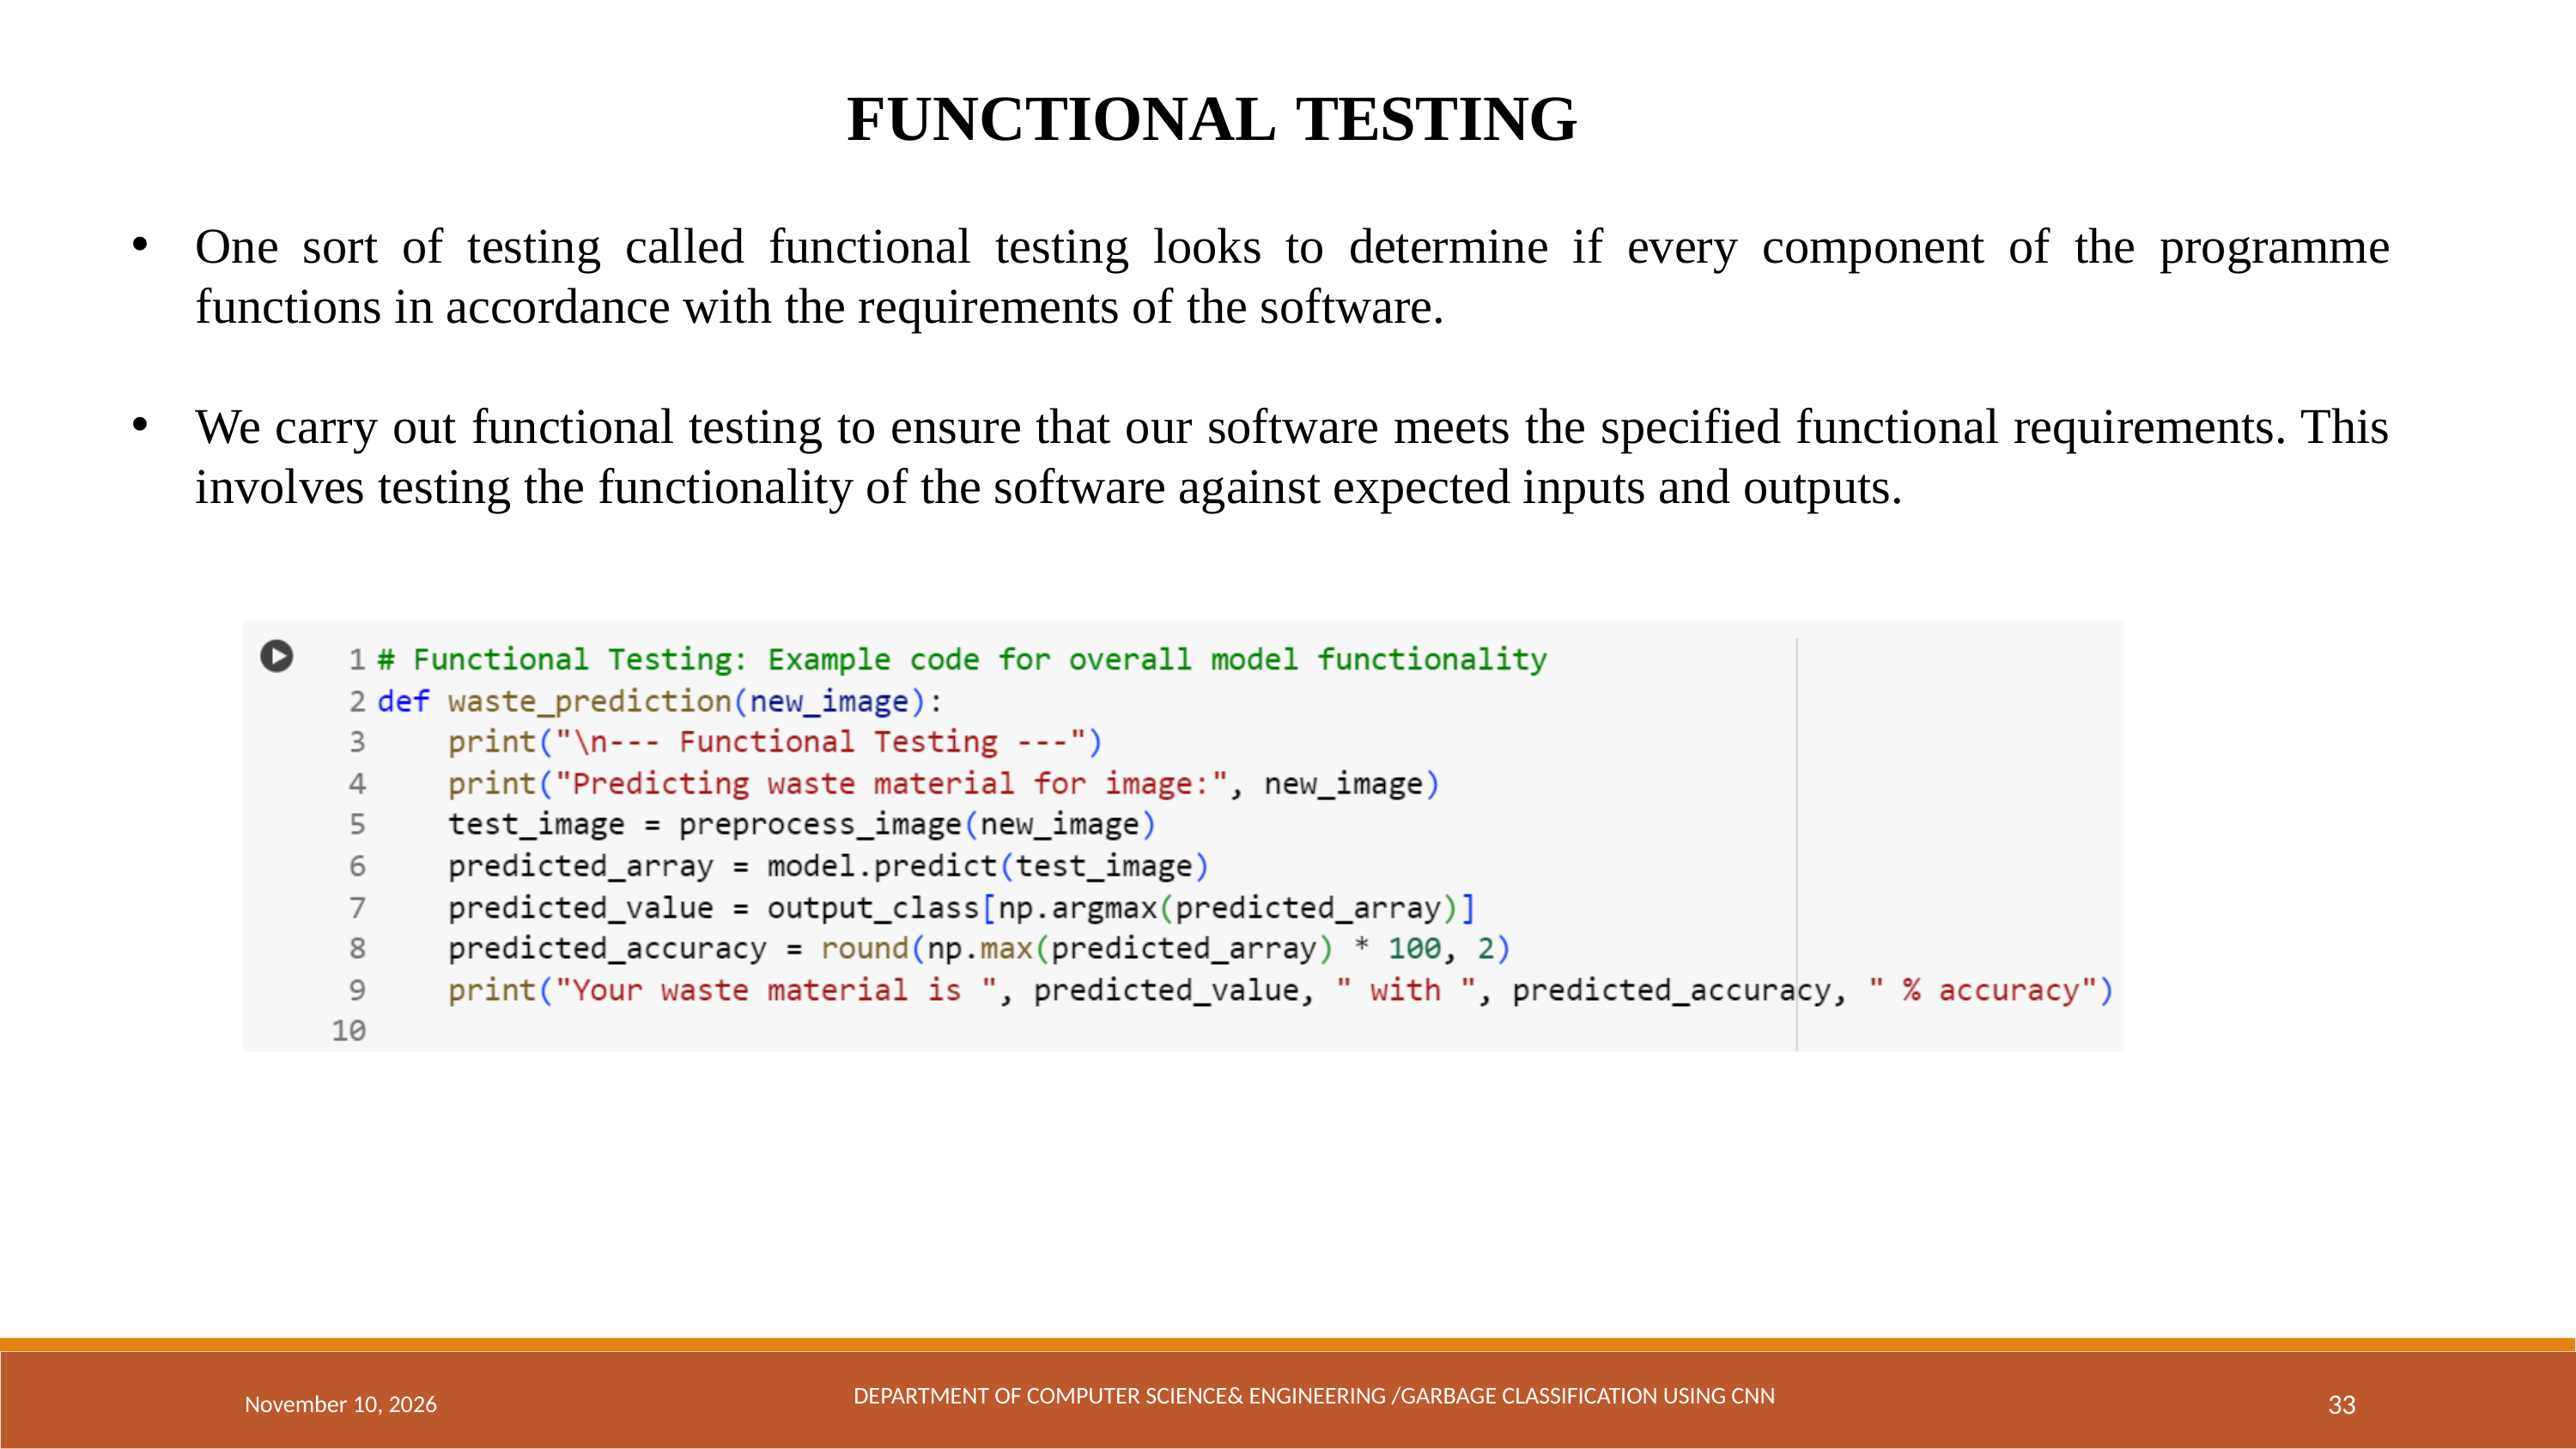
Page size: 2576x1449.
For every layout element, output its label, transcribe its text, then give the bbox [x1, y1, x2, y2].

picture [242, 620, 2123, 1052]
footer DEPARTMENT OF COMPUTER SCIENCE& ENGINEERING /GARBAGE CLASSIFICATION USING CNN [779, 1364, 1852, 1423]
slide_number 33 [2092, 1364, 2369, 1442]
text_box FUNCTIONAL TESTING [833, 70, 1689, 161]
text_box One sort of testing called functional testing looks to determine if every component of the programme functions in accordance with the requirements of the software. We carry out functional testing to ensure that our software meets the specified functional requirements. This involves testing the functionality of the software against expected inputs and outputs. [118, 206, 2404, 563]
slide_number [232, 1364, 755, 1442]
